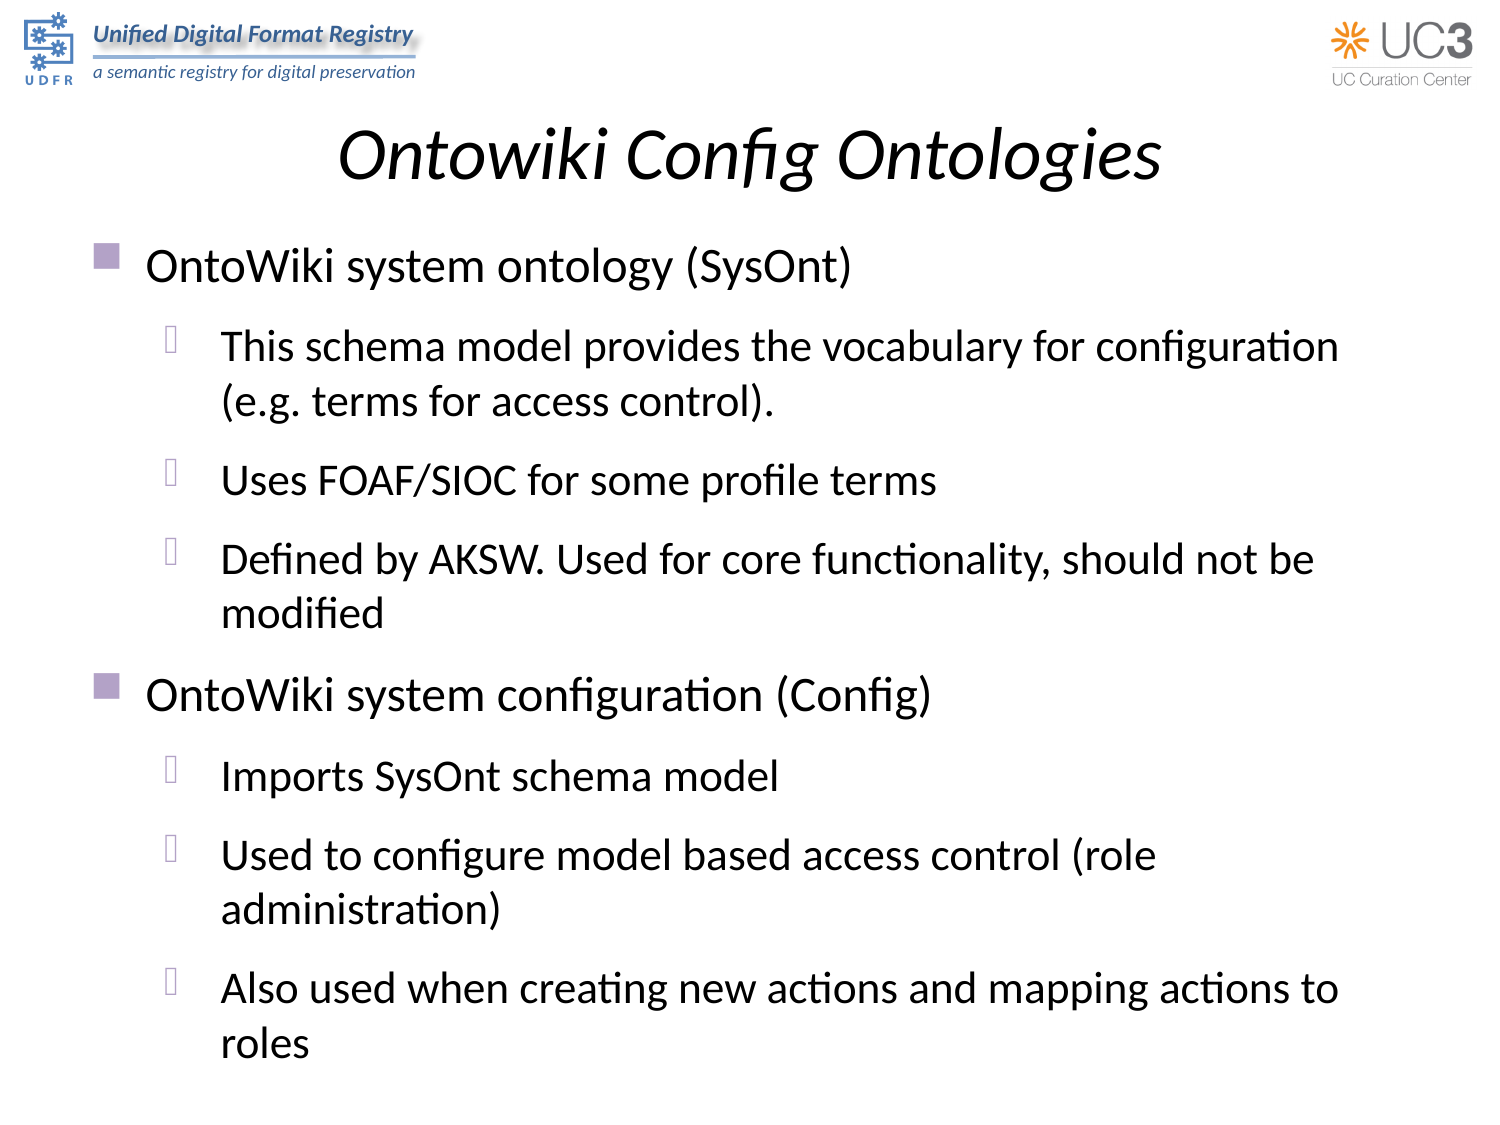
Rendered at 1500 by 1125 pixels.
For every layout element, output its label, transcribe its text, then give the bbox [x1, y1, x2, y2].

title Ontowiki Config Ontologies [75, 87, 1425, 213]
picture [24, 12, 132, 88]
picture [1325, 16, 1477, 90]
list OntoWiki system ontology (SysOnt) This schema model provides the vocabulary for configuration (e.g. terms for access control). Uses FOAF/SIOC for some profile terms Defined by AKSW. Used for core functionality, should not be modified OntoWiki system configuration (Config) Imports SysOnt schema model Used to configure model based access control (role administration) Also used when creating new actions and mapping actions to roles [75, 224, 1425, 1075]
